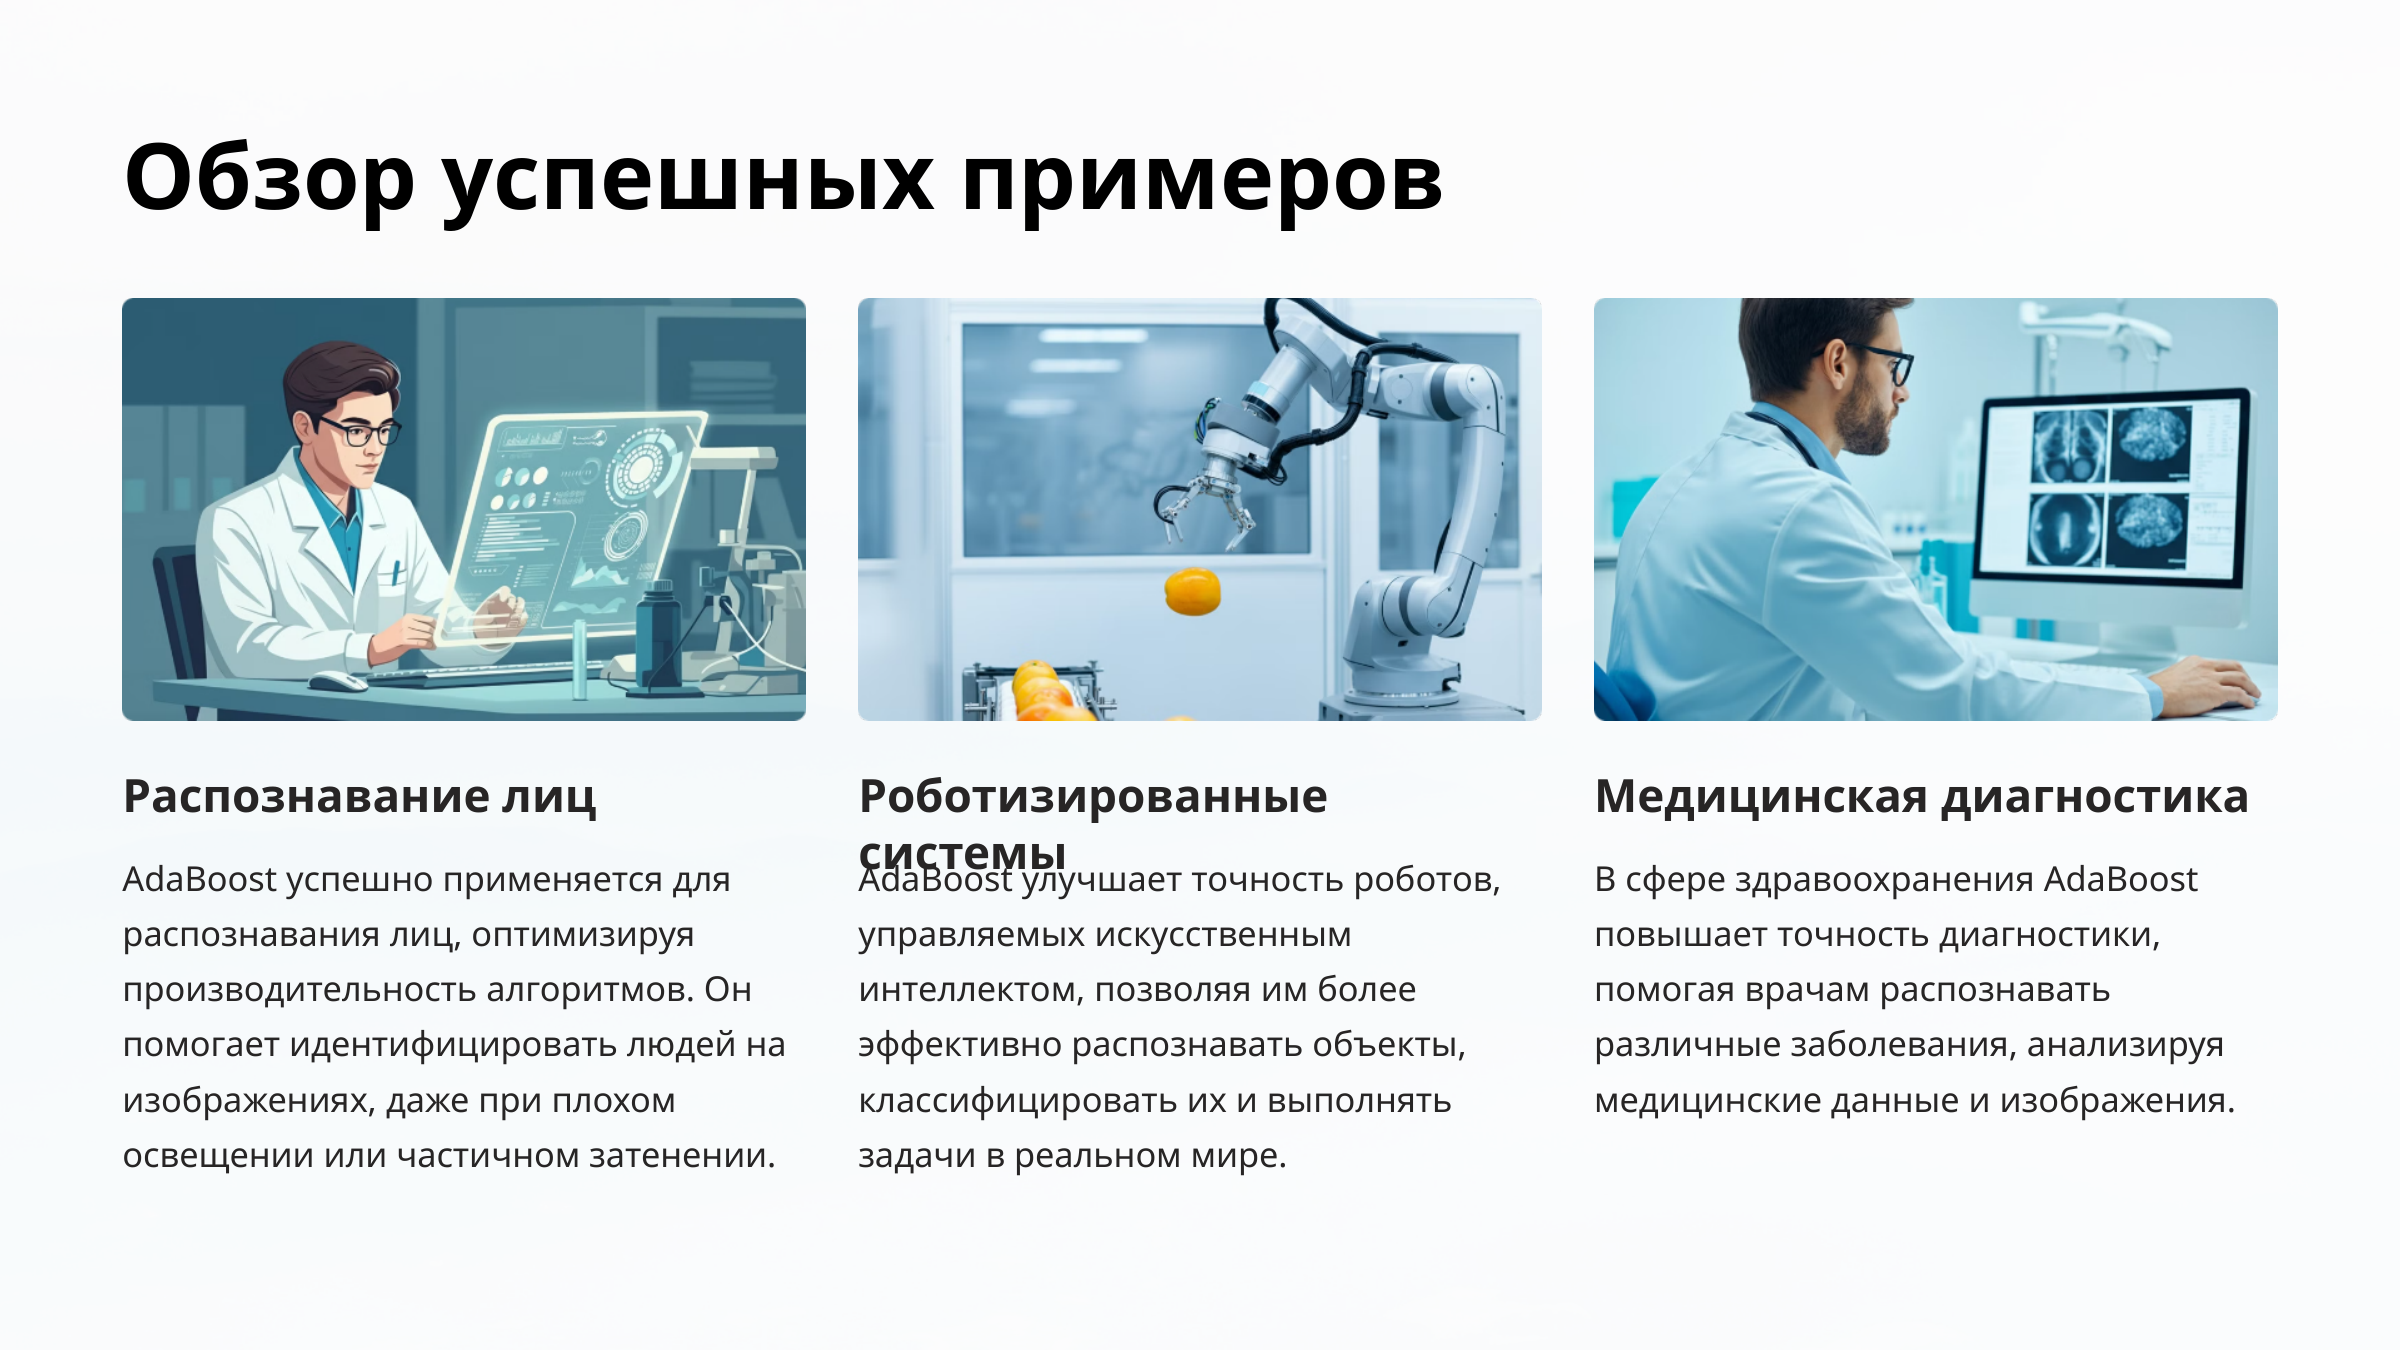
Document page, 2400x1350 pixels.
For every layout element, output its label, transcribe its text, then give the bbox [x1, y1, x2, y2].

text_box AdaBoost улучшает точность роботов, управляемых искусственным интеллектом, позволяя им более эффективно распознавать объекты, классифицировать их и выполнять задачи в реальном мире. [858, 842, 1542, 1180]
text_box Медицинская диагностика [1594, 764, 2252, 822]
text_box Распознавание лиц [122, 764, 597, 822]
picture [1594, 298, 2278, 721]
text_box AdaBoost успешно применяется для распознавания лиц, оптимизируя производительность алгоритмов. Он помогает идентифицировать людей на изображениях, даже при плохом освещении или частичном затенении. [122, 842, 806, 1180]
picture [122, 298, 806, 721]
text_box Роботизированные системы [858, 764, 1542, 842]
picture [858, 298, 1542, 721]
text_box Обзор успешных примеров [122, 113, 1445, 229]
text_box В сфере здравоохранения AdaBoost повышает точность диагностики, помогая врачам распознавать различные заболевания, анализируя медицинские данные и изображения. [1594, 842, 2278, 1124]
